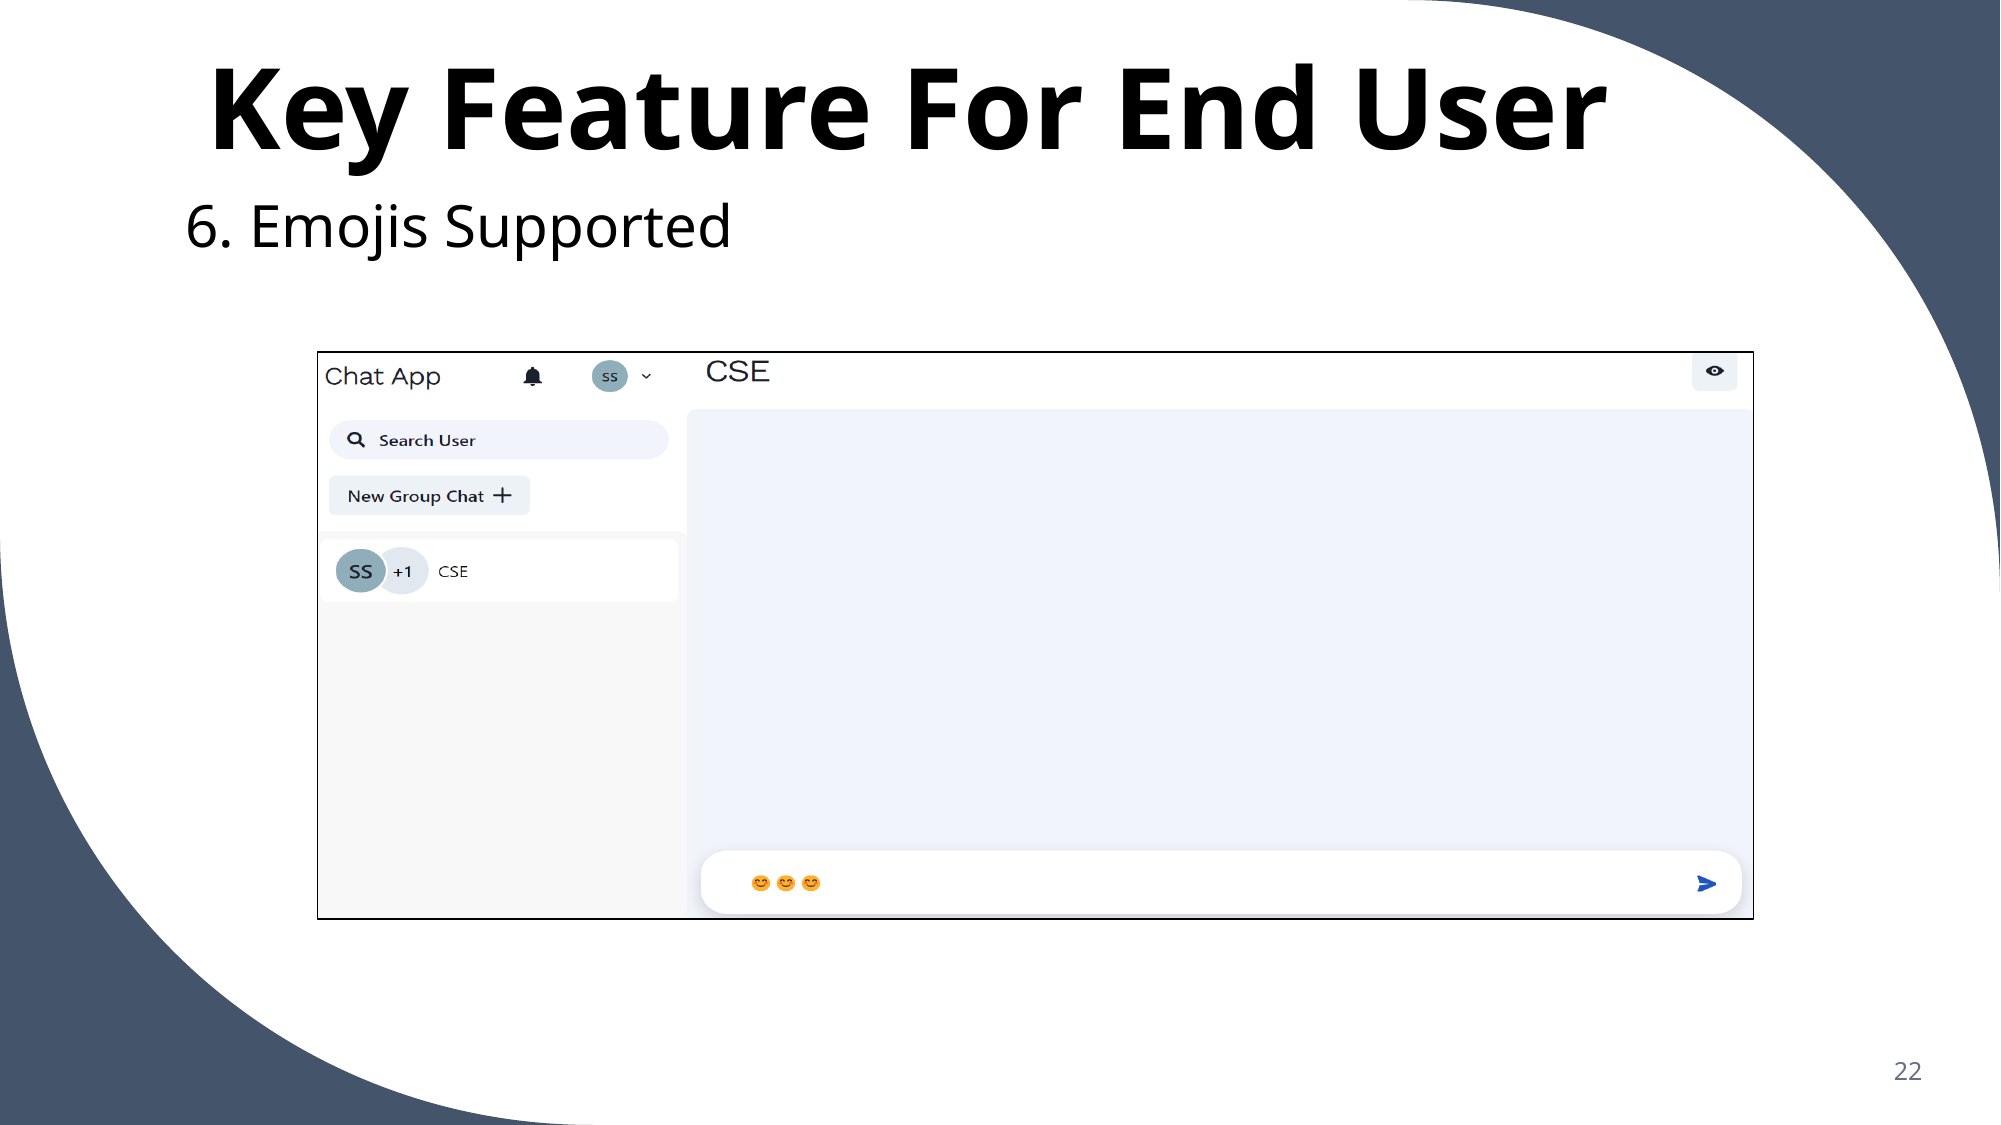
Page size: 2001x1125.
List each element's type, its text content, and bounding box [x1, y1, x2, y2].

slide_number 22 [1665, 1042, 1938, 1103]
title Key Feature For End User [191, 62, 1796, 182]
picture [318, 352, 1753, 919]
text_box 6. Emojis Supported [170, 181, 748, 267]
